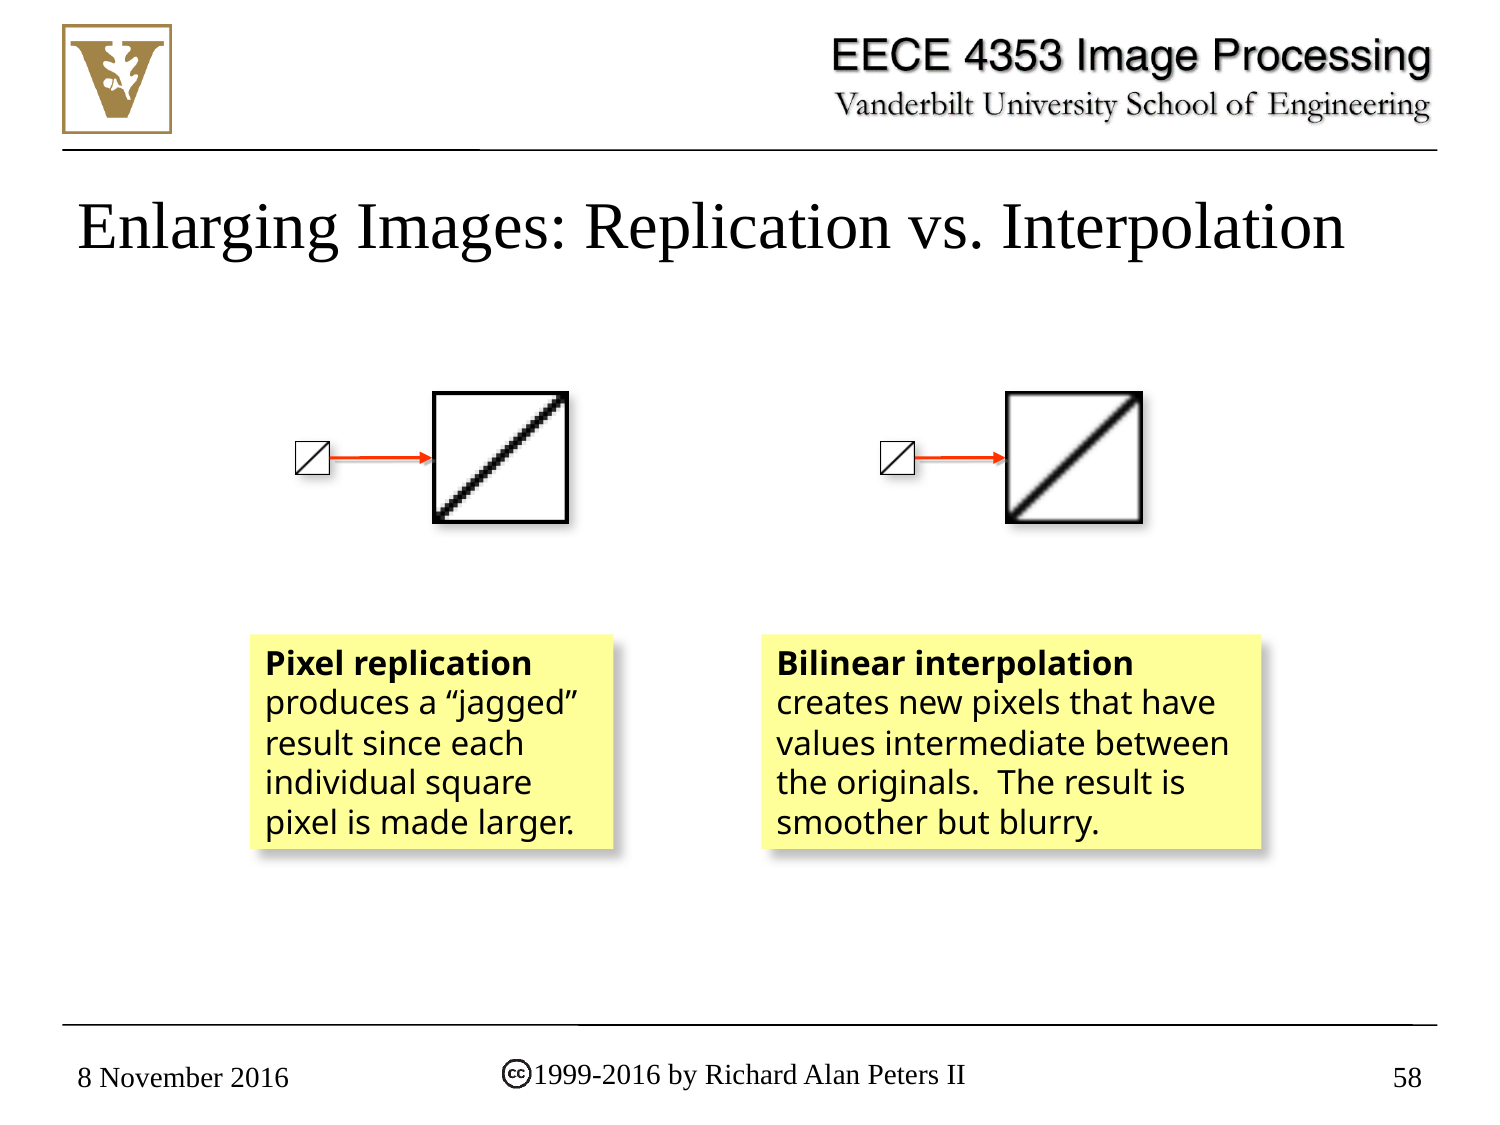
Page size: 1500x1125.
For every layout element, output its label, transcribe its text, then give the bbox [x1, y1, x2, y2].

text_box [880, 391, 1143, 525]
picture [62, 24, 172, 134]
picture [498, 1055, 512, 1091]
slide_number 58 [1087, 1045, 1438, 1106]
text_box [295, 391, 569, 525]
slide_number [62, 1045, 413, 1106]
picture [826, 25, 1436, 133]
title Enlarging Images: Replication vs. Interpolation [62, 162, 1393, 282]
text_box Pixel replication produces a “jagged” result since each individual square pixel is made larger. [249, 634, 614, 849]
footer 1999-2016 by Richard Alan Peters II [512, 1042, 988, 1103]
text_box Bilinear interpolation creates new pixels that have values intermediate between the originals. The result is smoother but blurry. [761, 634, 1262, 849]
